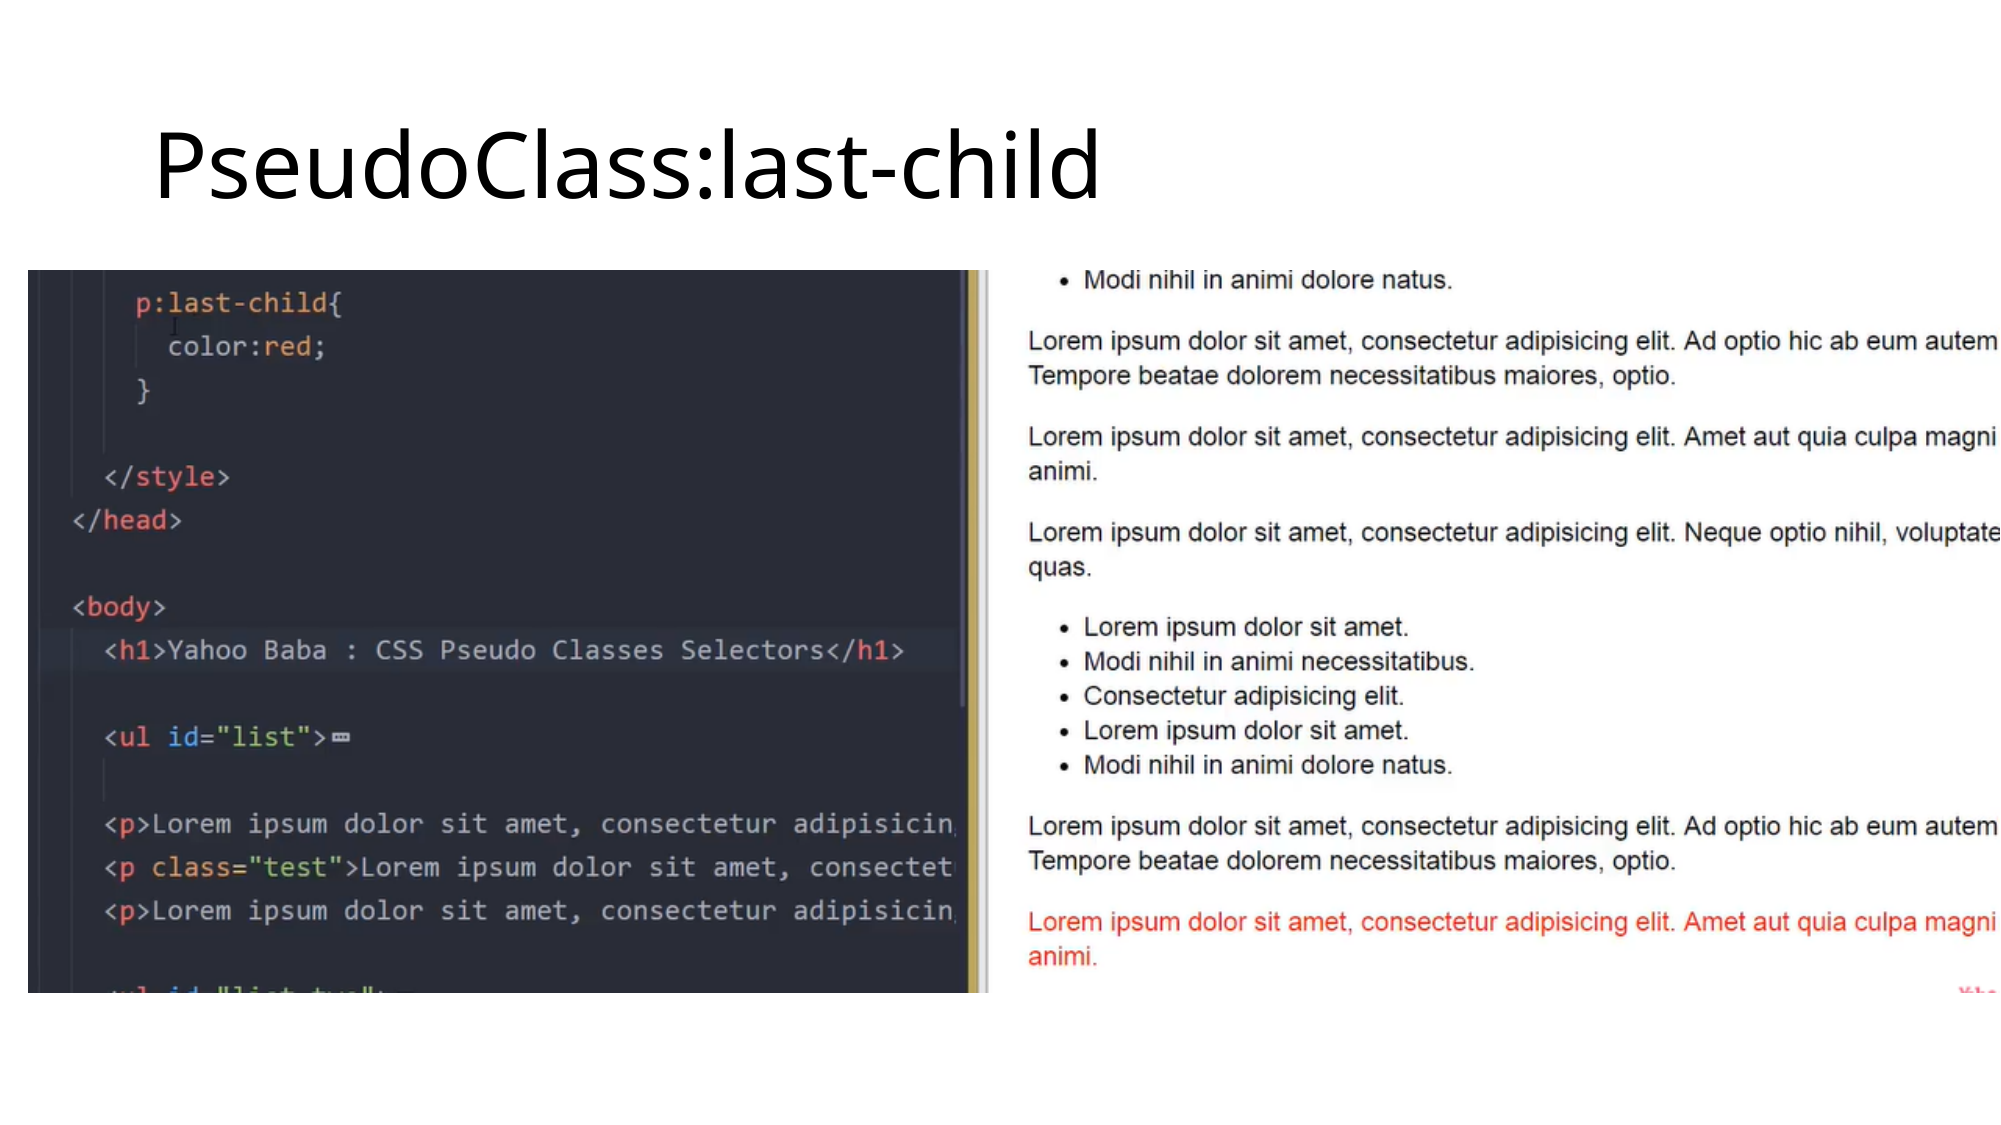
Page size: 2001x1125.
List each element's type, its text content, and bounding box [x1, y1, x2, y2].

title PseudoClass:last-child [137, 59, 1863, 270]
picture [28, 270, 2000, 993]
